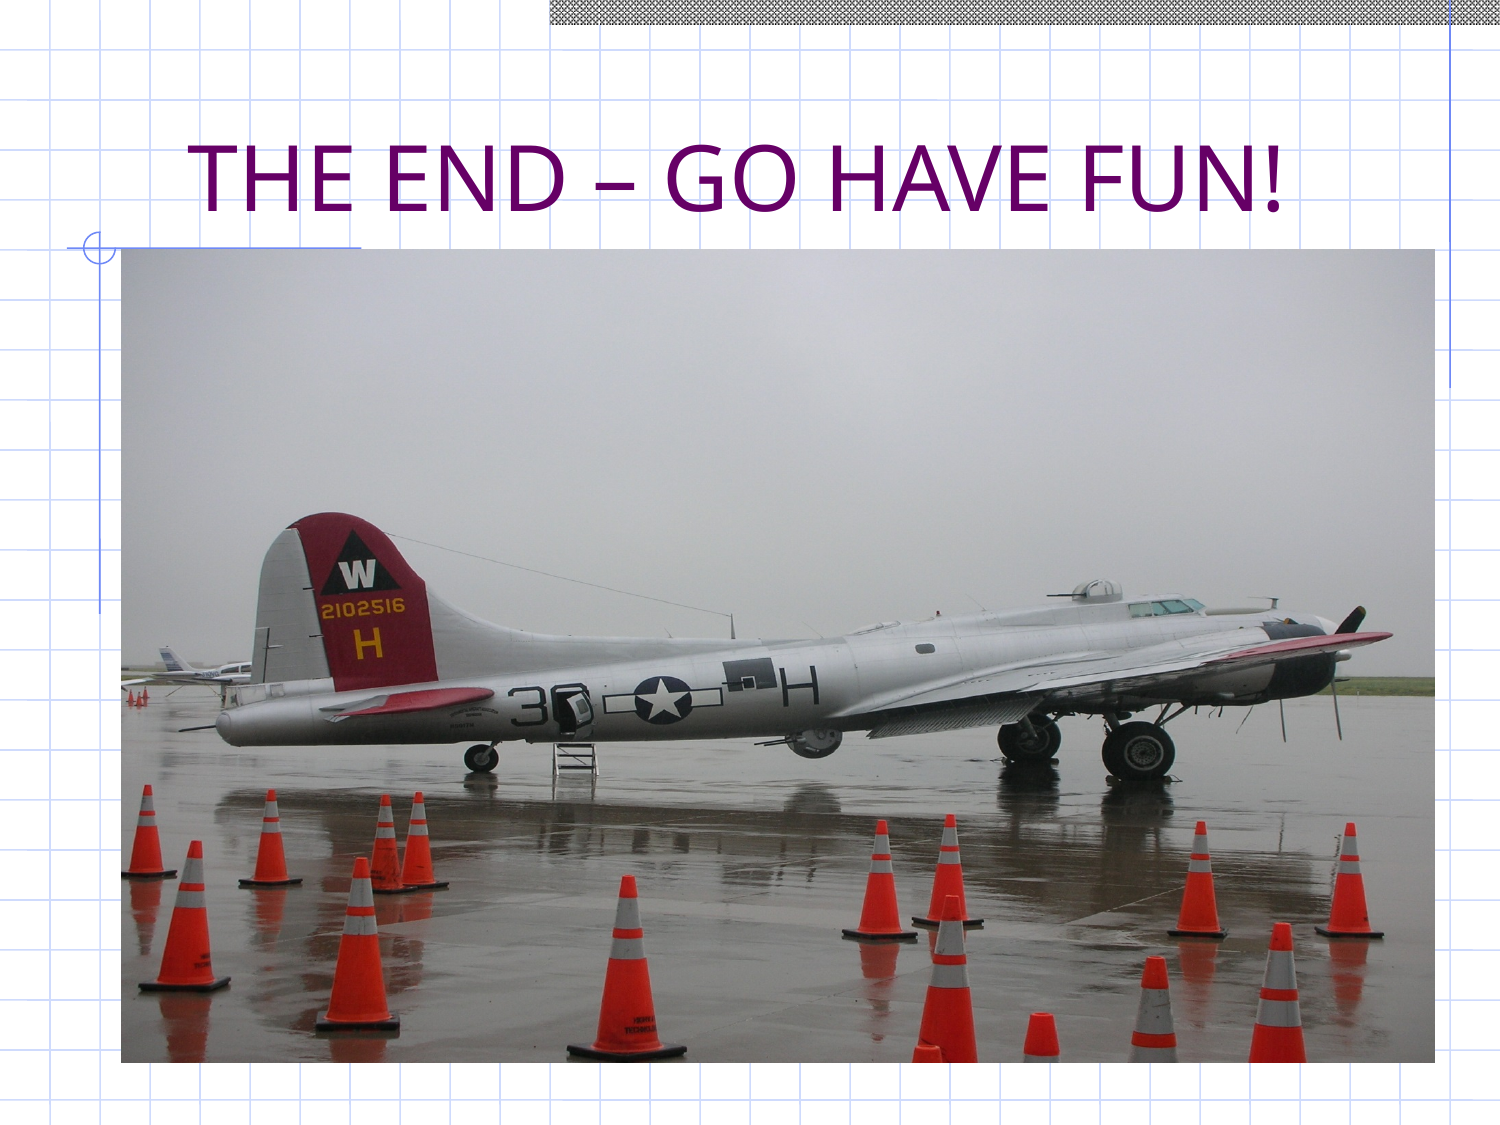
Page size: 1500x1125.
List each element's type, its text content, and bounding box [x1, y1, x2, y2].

text_box THE END – GO HAVE FUN! [99, 50, 1375, 238]
picture [1451, 0, 1500, 25]
picture [121, 249, 1435, 1063]
picture [549, 0, 1449, 25]
